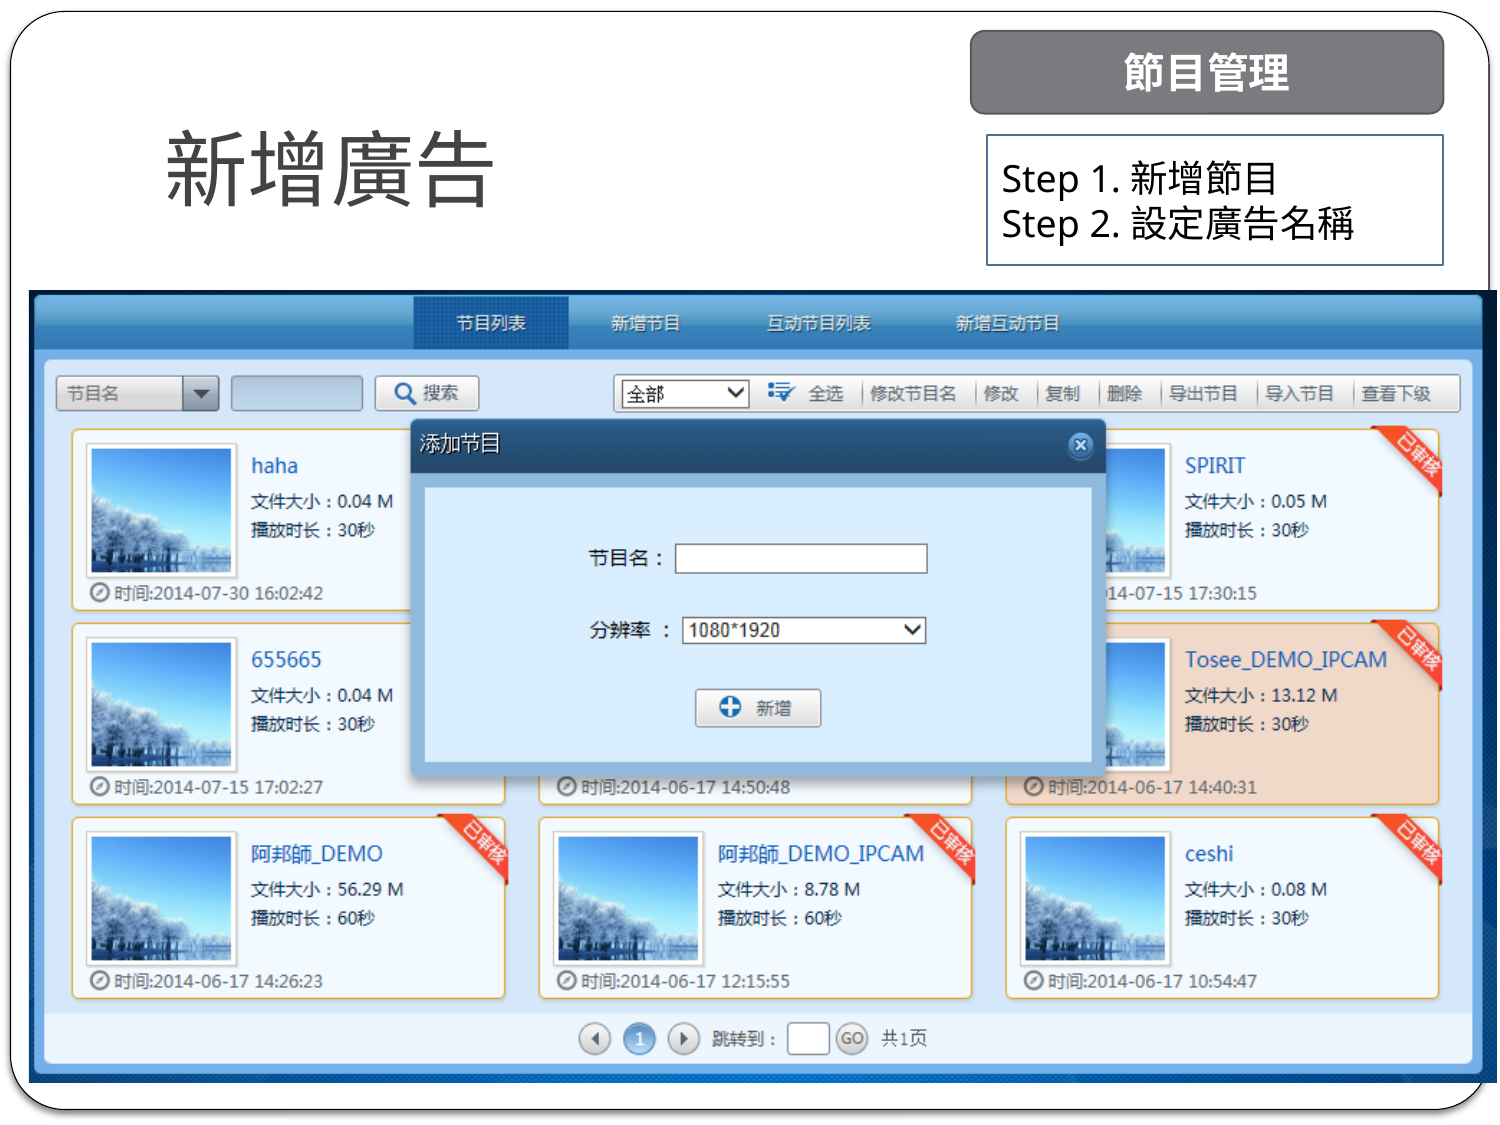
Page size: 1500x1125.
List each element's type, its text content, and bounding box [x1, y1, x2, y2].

picture [28, 290, 1498, 1083]
text_box 節目管理 [969, 29, 1445, 115]
title 新增廣告 [150, 45, 1425, 233]
text_box Step 1.新增節目 Step 2.設定廣告名稱 [986, 134, 1444, 266]
